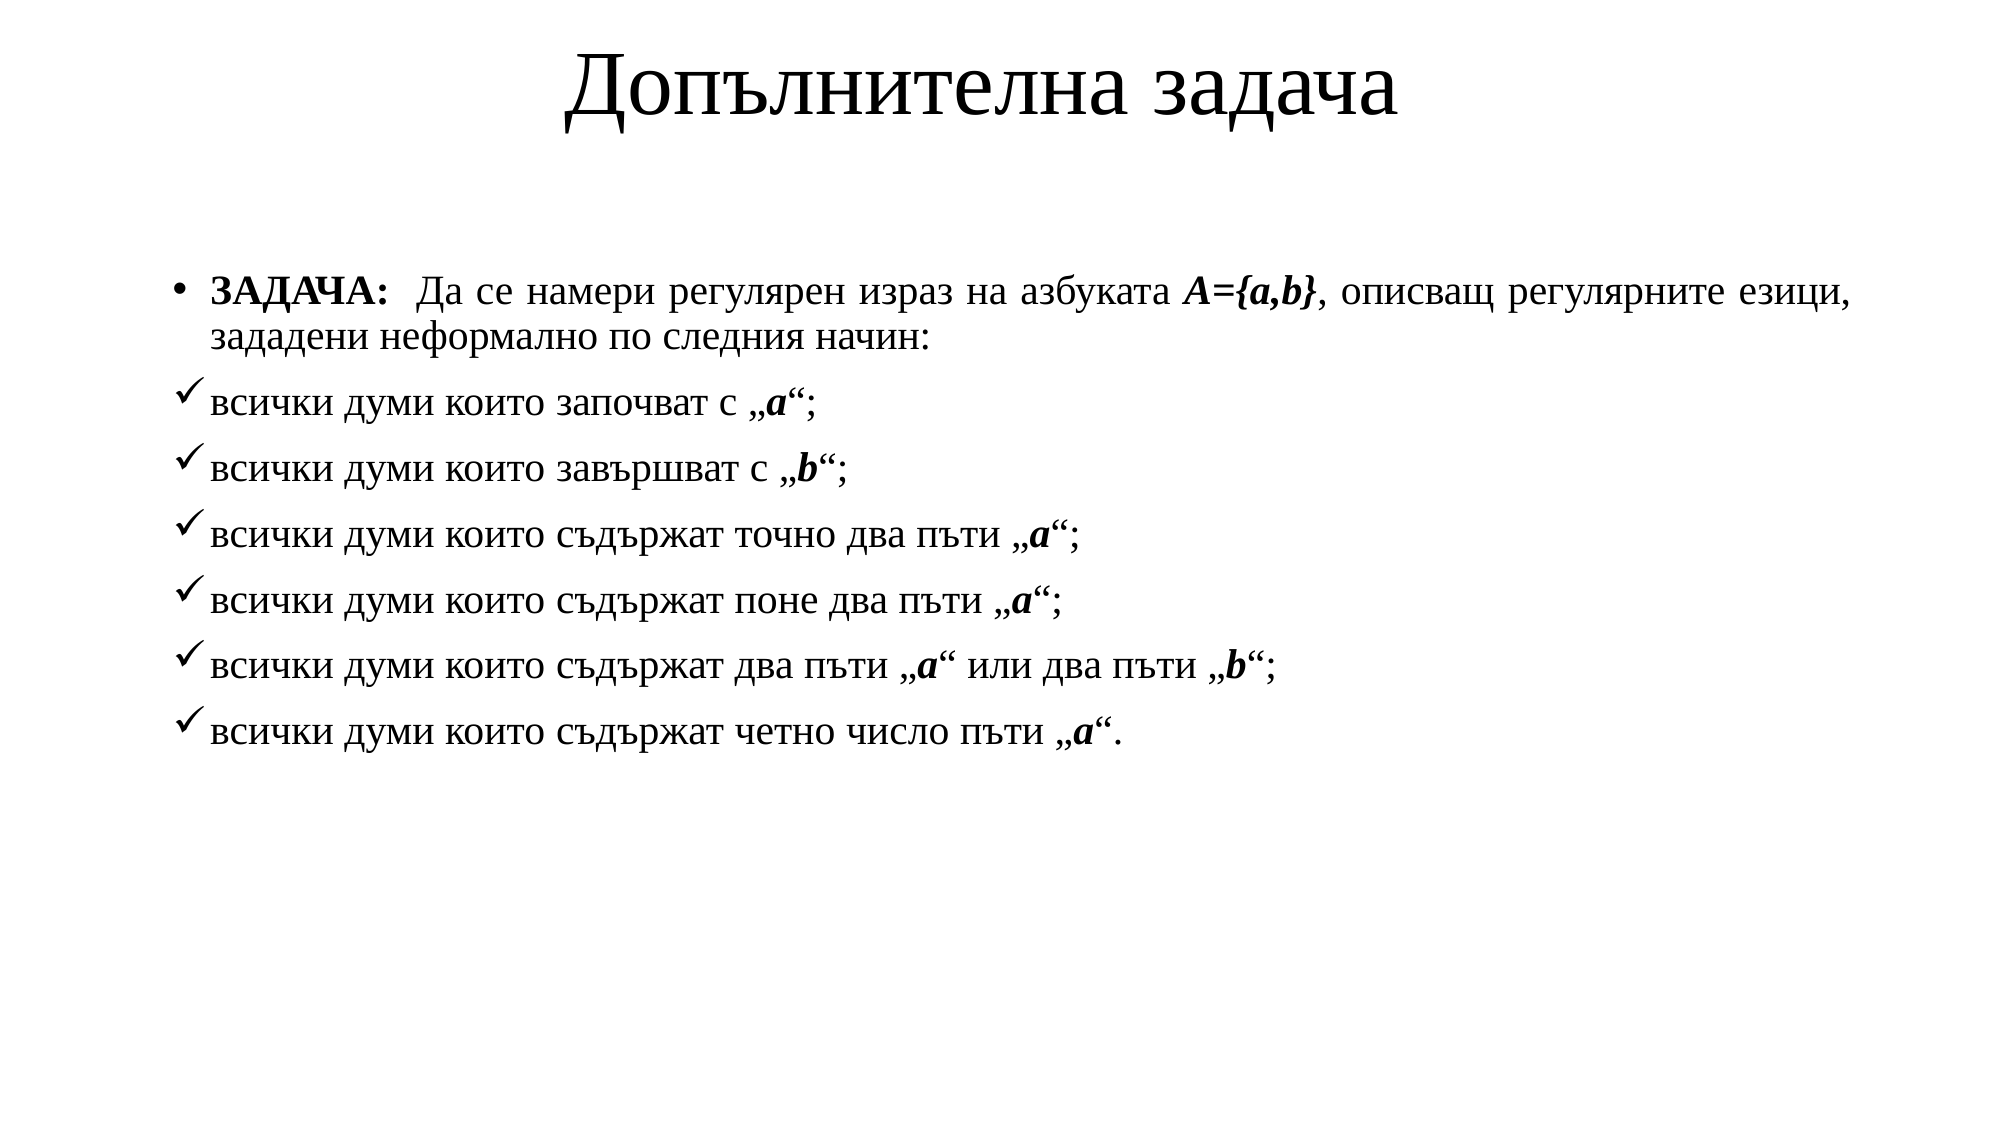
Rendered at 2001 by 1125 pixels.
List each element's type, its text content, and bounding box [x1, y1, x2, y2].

title Допълнителна задача [549, 42, 1450, 127]
list ЗАДАЧА: Да се намери регулярен израз на азбуката А={a,b}, описващ регулярните езици, зададени неформално по следния начин: всички думи които започват с „а“; всички думи които завършват с „b“; всички думи които съдържат точно два пъти „а“; всички думи които съдържат поне два пъти „а“; всички думи които съдържат два пъти „а“ или два пъти „b“; всички думи които съдържат четно число пъти „а“. [157, 260, 1867, 802]
